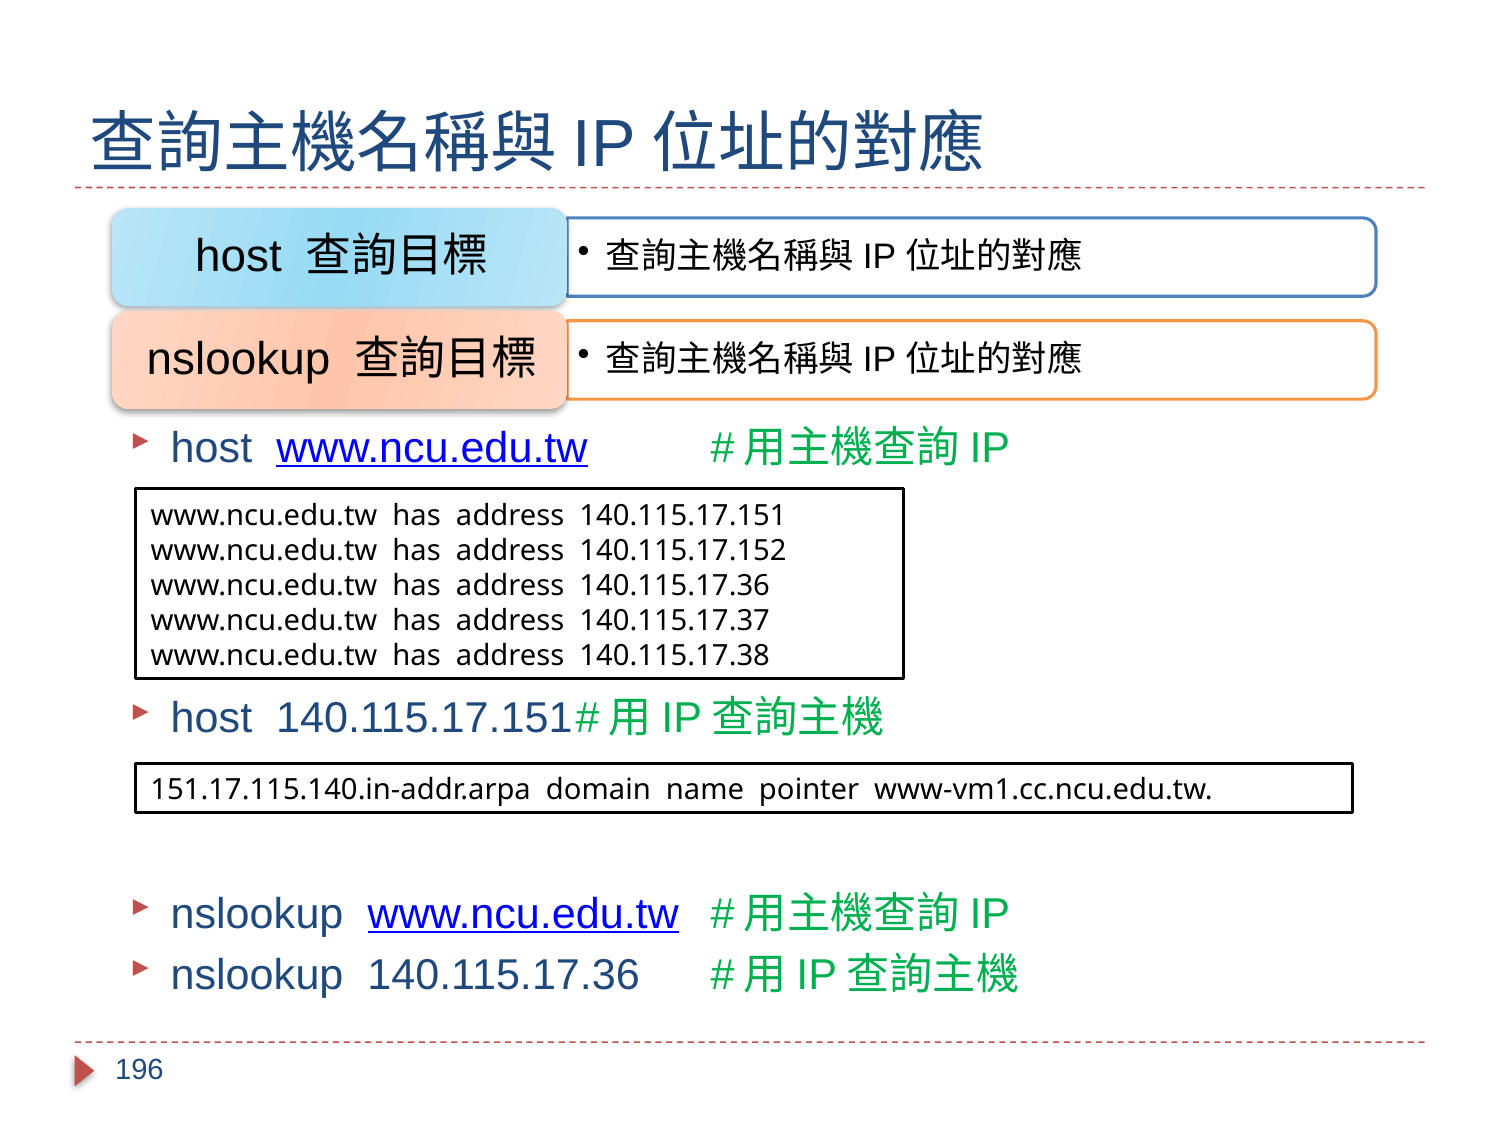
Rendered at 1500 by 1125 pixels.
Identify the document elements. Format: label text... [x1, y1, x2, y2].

text_box www.ncu.edu.tw has address 140.115.17.151 www.ncu.edu.tw has address 140.115.17.152 www.ncu.edu.tw has address 140.115.17.36 www.ncu.edu.tw has address 140.115.17.37 www.ncu.edu.tw has address 140.115.17.38 [134, 487, 905, 680]
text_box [111, 207, 1377, 410]
text_box 151.17.115.140.in-addr.arpa domain name pointer www-vm1.cc.ncu.edu.tw. [134, 762, 1354, 814]
slide_number 196 [100, 1042, 426, 1103]
title 查詢主機名稱與IP位址的對應 [75, 24, 1425, 188]
list host www.ncu.edu.tw #用主機查詢IP host 140.115.17.151 #用IP查詢主機 nslookup www.ncu.edu.tw #用主機查詢IP nslookup 140.115.17.36 #用IP查詢主機 [75, 200, 1425, 1010]
